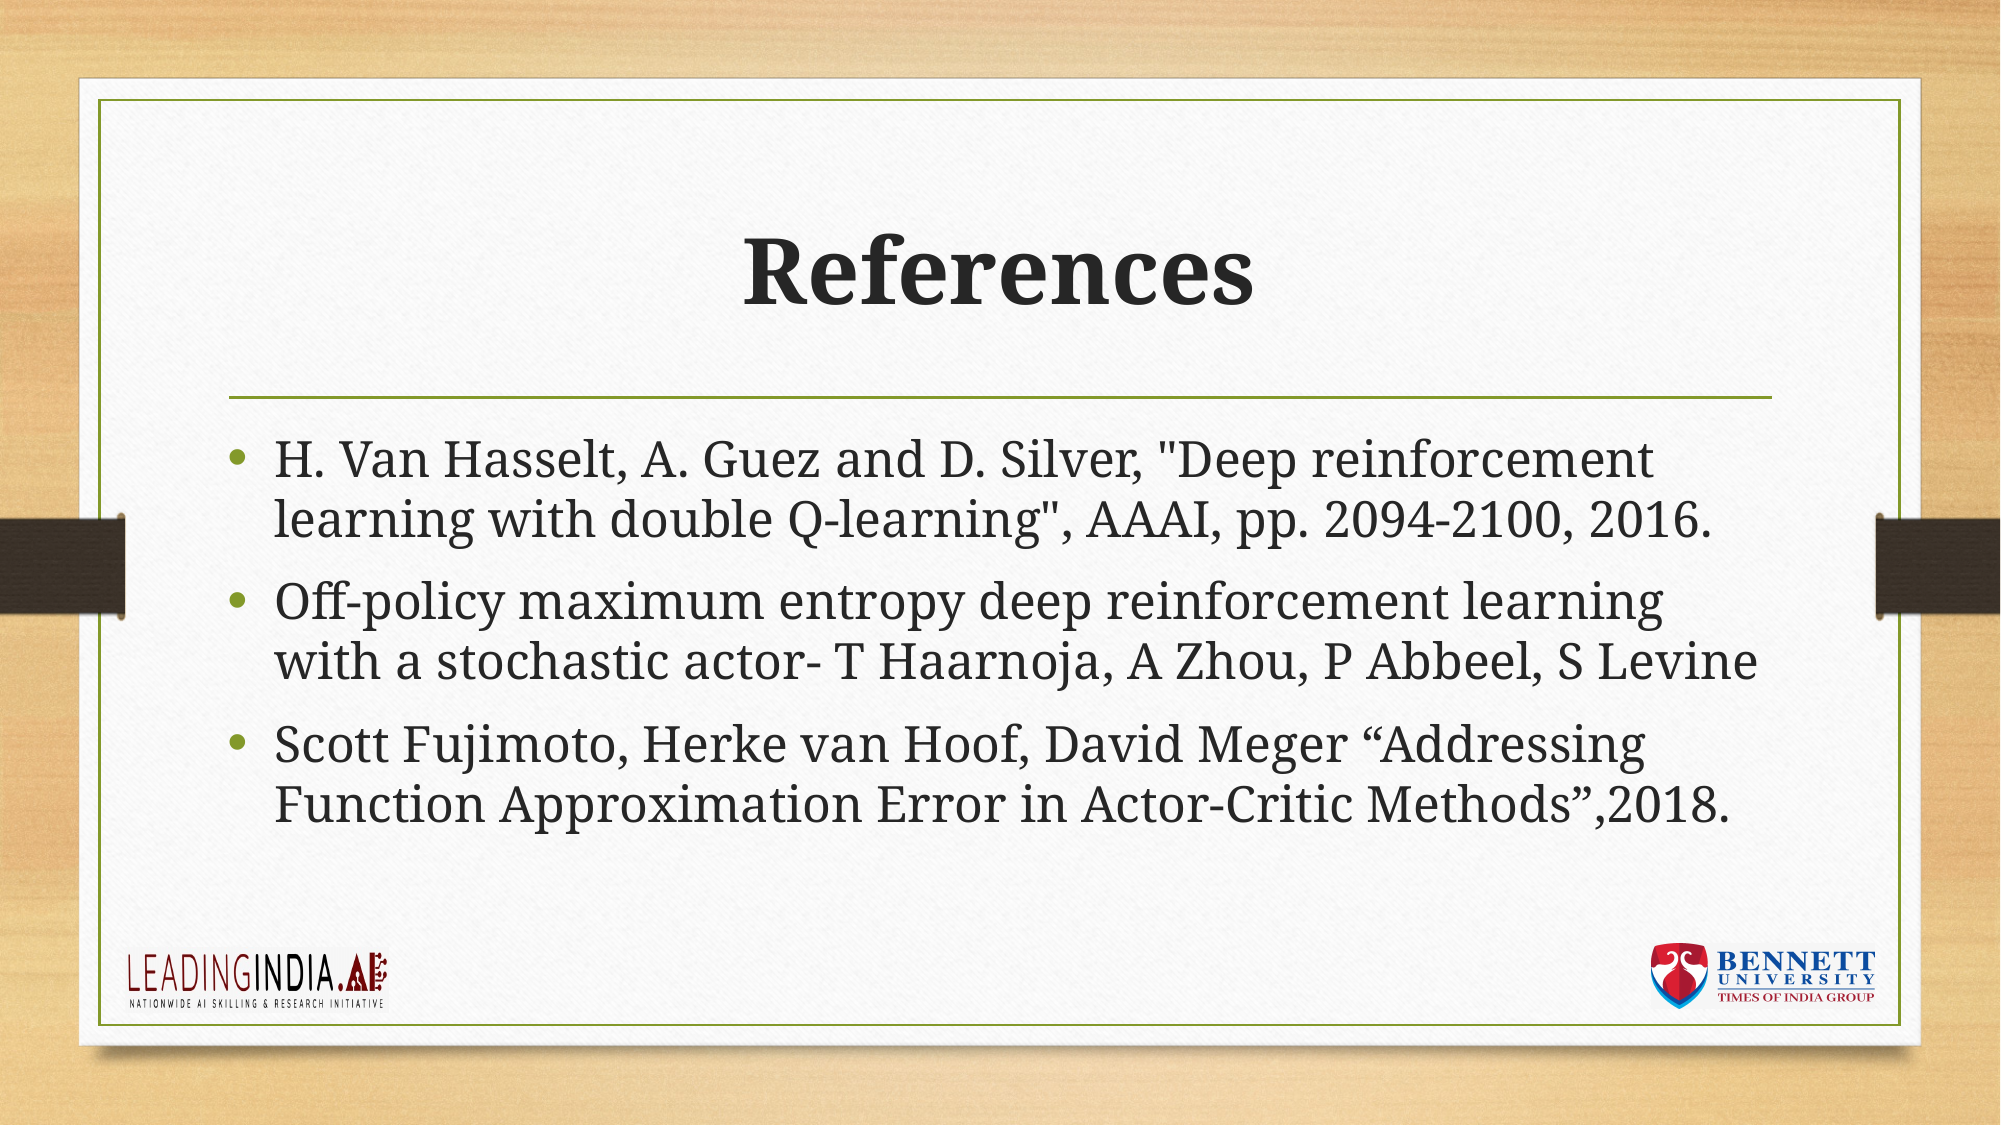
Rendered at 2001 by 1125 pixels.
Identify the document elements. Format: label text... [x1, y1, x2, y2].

title References [212, 161, 1788, 375]
list H. Van Hasselt, A. Guez and D. Silver, "Deep reinforcement learning with double Q-learning", AAAI, pp. 2094-2100, 2016. Off-policy maximum entropy deep reinforcement learning with a stochastic actor- T Haarnoja, A Zhou, P Abbeel, S Levine Scott Fujimoto, Herke van Hoof, David Meger “Addressing Function Approximation Error in Actor-Critic Methods”,2018. [212, 419, 1788, 964]
picture [0, 0, 2001, 1125]
